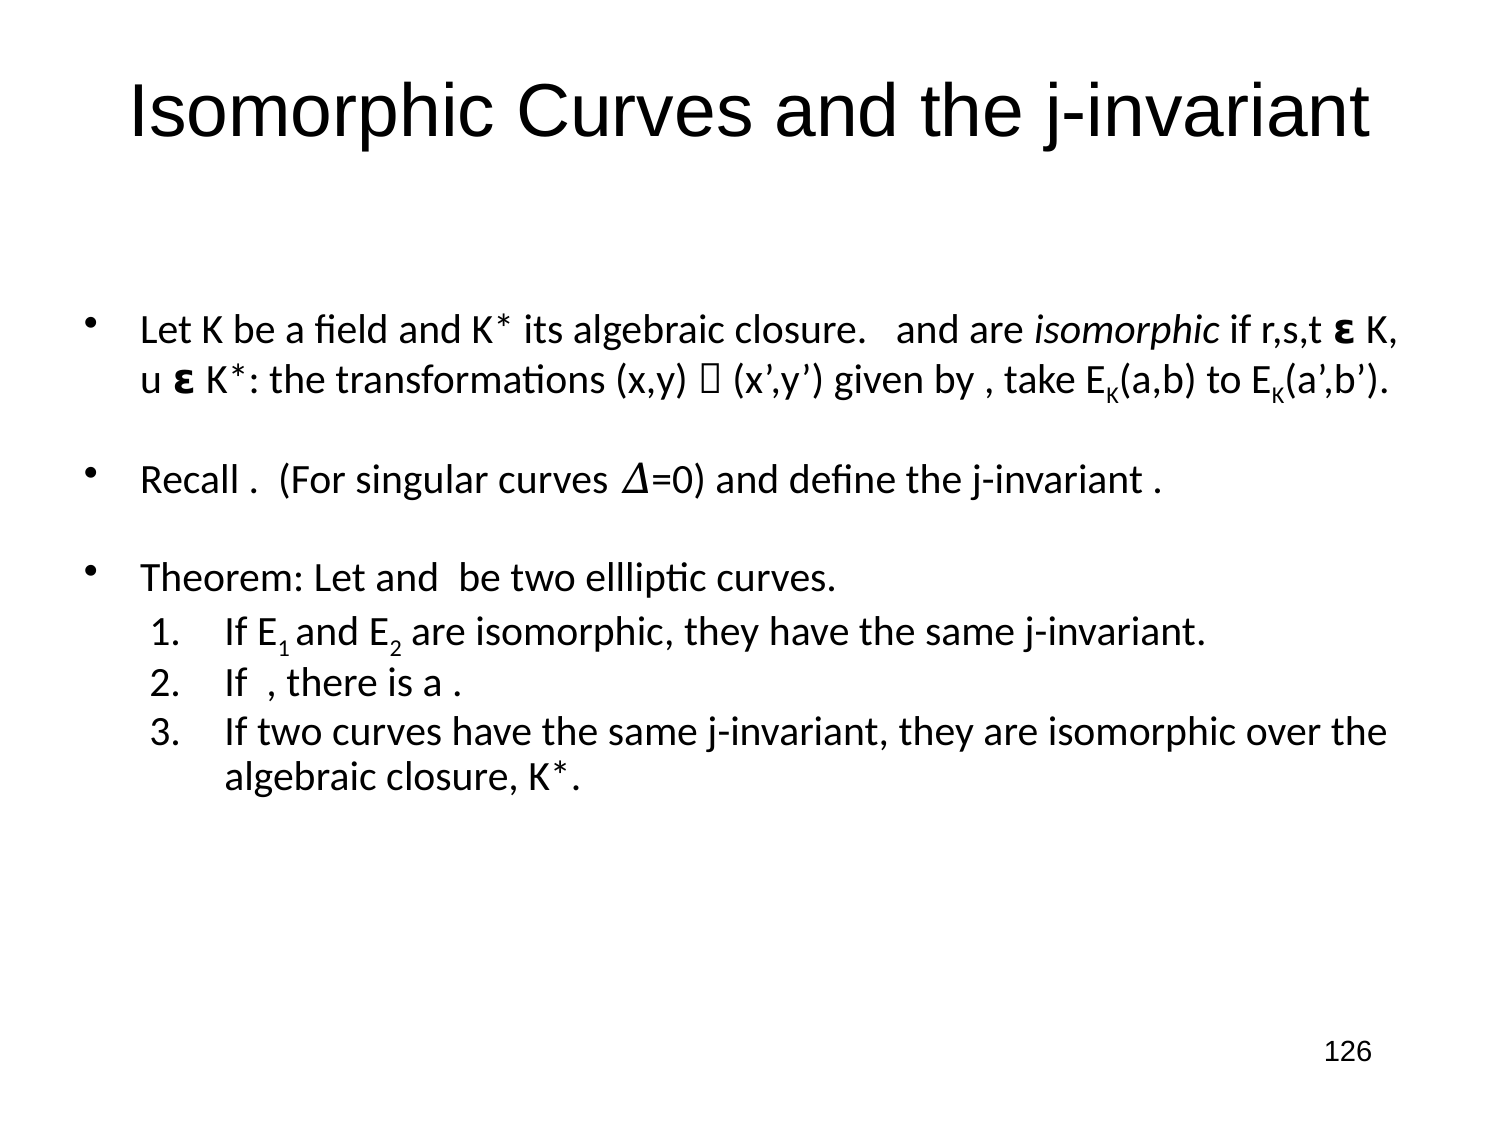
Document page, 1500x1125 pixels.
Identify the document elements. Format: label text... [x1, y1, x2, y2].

title Isomorphic Curves and the j-invariant [112, 37, 1388, 176]
slide_number 126 [1074, 1024, 1388, 1101]
